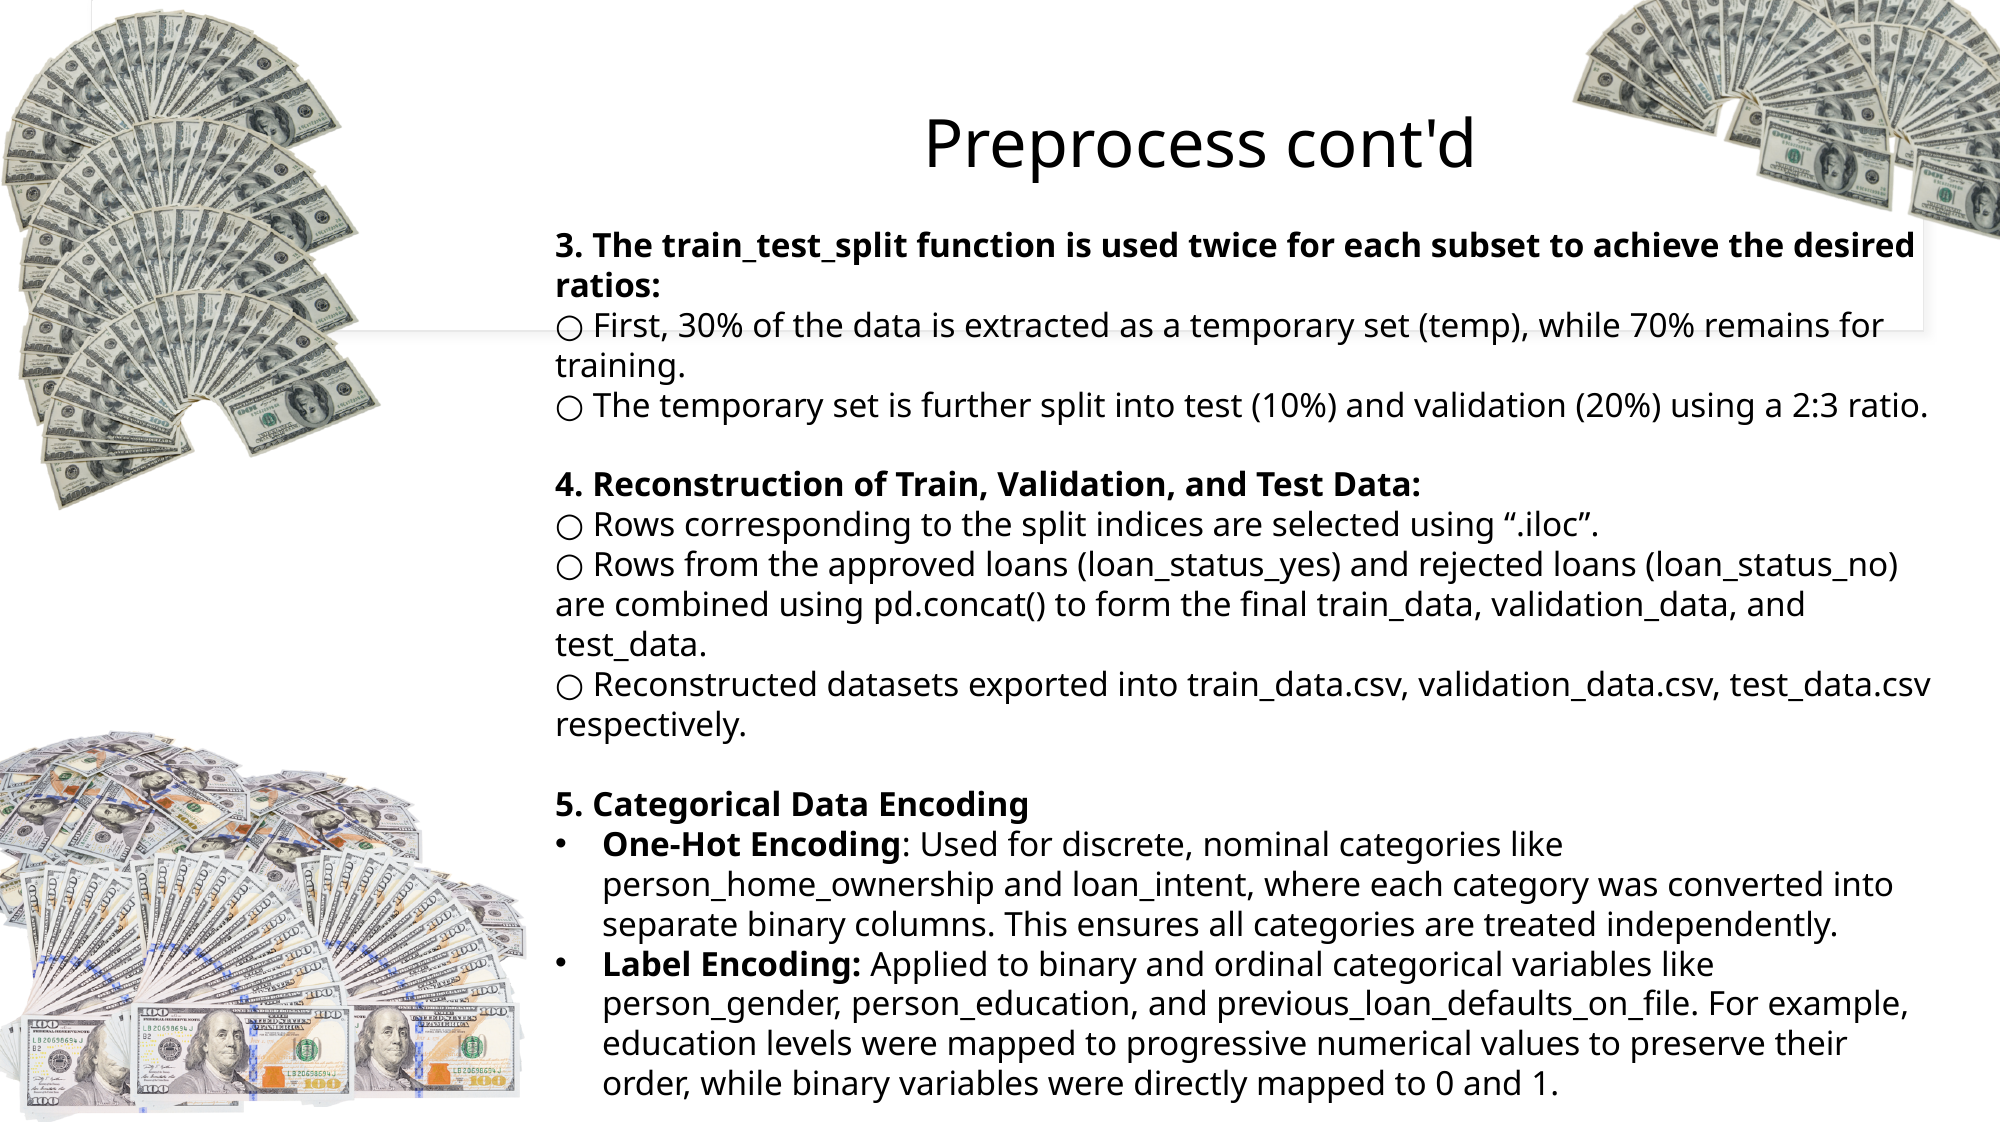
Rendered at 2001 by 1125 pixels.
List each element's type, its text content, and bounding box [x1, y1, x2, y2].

picture [0, 691, 665, 1122]
title Preprocess cont'd [889, 60, 1512, 189]
text_box 3. The train_test_split function is used twice for each subset to achieve the desired ratios: ○ First, 30% of the data is extracted as a temporary set (temp), while 70% remains for training. ○ The temporary set is further split into test (10%) and validation (20%) using a 2:3 ratio. 4. Reconstruction of Train, Validation, and Test Data: ○ Rows corresponding to the split indices are selected using “.iloc”. ○ Rows from the approved loans (loan_status_yes) and rejected loans (loan_status_no) are combined using pd.concat() to form the final train_data, validation_data, and test_data. ○ Reconstructed datasets exported into train_data.csv, validation_data.csv, test_data.csv respectively. 5. Categorical Data Encoding One-Hot Encoding: Used for discrete, nominal categories like person_home_ownership and loan_intent, where each category was converted into separate binary columns. This ensures all categories are treated independently. Label Encoding: Applied to binary and ordinal categorical variables like person_gender, person_education, and previous_loan_defaults_on_file. For example, education levels were mapped to progressive numerical values to preserve their order, while binary variables were directly mapped to 0 and 1. [540, 216, 1959, 1110]
picture [0, 0, 393, 529]
picture [1512, 0, 2000, 356]
